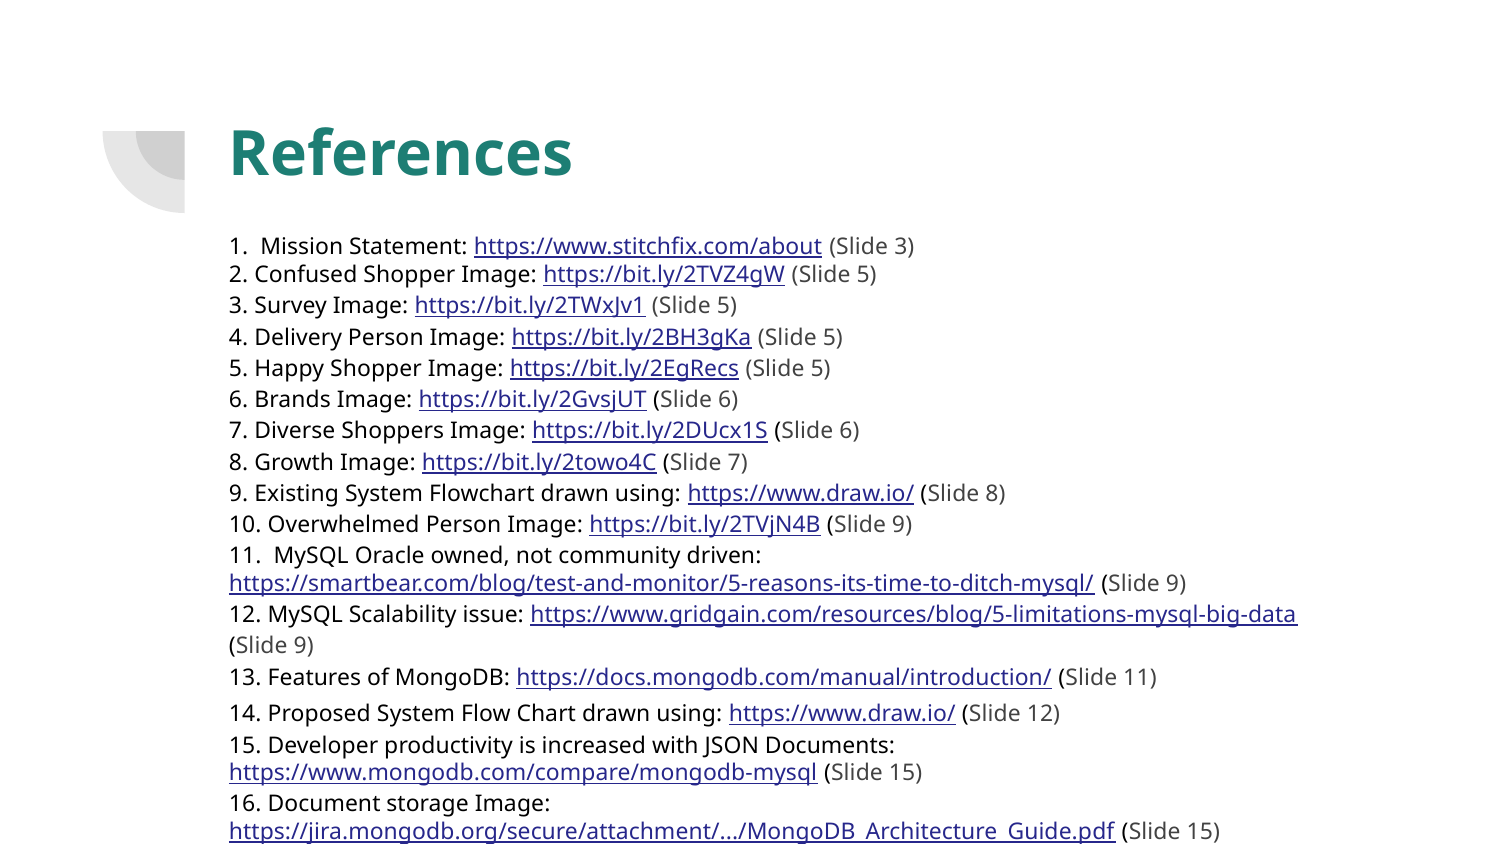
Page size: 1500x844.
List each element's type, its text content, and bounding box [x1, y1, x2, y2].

title References [213, 98, 1368, 212]
list 1. Mission Statement: https://www.stitchfix.com/about (Slide 3) 2. Confused Shopper Image: https://bit.ly/2TVZ4gW (Slide 5) 3. Survey Image: https://bit.ly/2TWxJv1 (Slide 5) 4. Delivery Person Image: https://bit.ly/2BH3gKa (Slide 5) 5. Happy Shopper Image: https://bit.ly/2EgRecs (Slide 5) 6. Brands Image: https://bit.ly/2GvsjUT (Slide 6) 7. Diverse Shoppers Image: https://bit.ly/2DUcx1S (Slide 6) 8. Growth Image: https://bit.ly/2towo4C (Slide 7) 9. Existing System Flowchart drawn using: https://www.draw.io/ (Slide 8) 10. Overwhelmed Person Image: https://bit.ly/2TVjN4B (Slide 9) 11. MySQL Oracle owned, not community driven: https://smartbear.com/blog/test-and-monitor/5-reasons-its-time-to-ditch-mysql/ (Slide 9) 12. MySQL Scalability issue: https://www.gridgain.com/resources/blog/5-limitations-mysql-big-data (Slide 9) 13. Features of MongoDB: https://docs.mongodb.com/manual/introduction/ (Slide 11) 14. Proposed System Flow Chart drawn using: https://www.draw.io/ (Slide 12) 15. Developer productivity is increased with JSON Documents: https://www.mongodb.com/compare/mongodb-mysql (Slide 15) 16. Document storage Image: https://jira.mongodb.org/secure/attachment/.../MongoDB_Architecture_Guide.pdf (Slide 15) [213, 212, 1368, 744]
